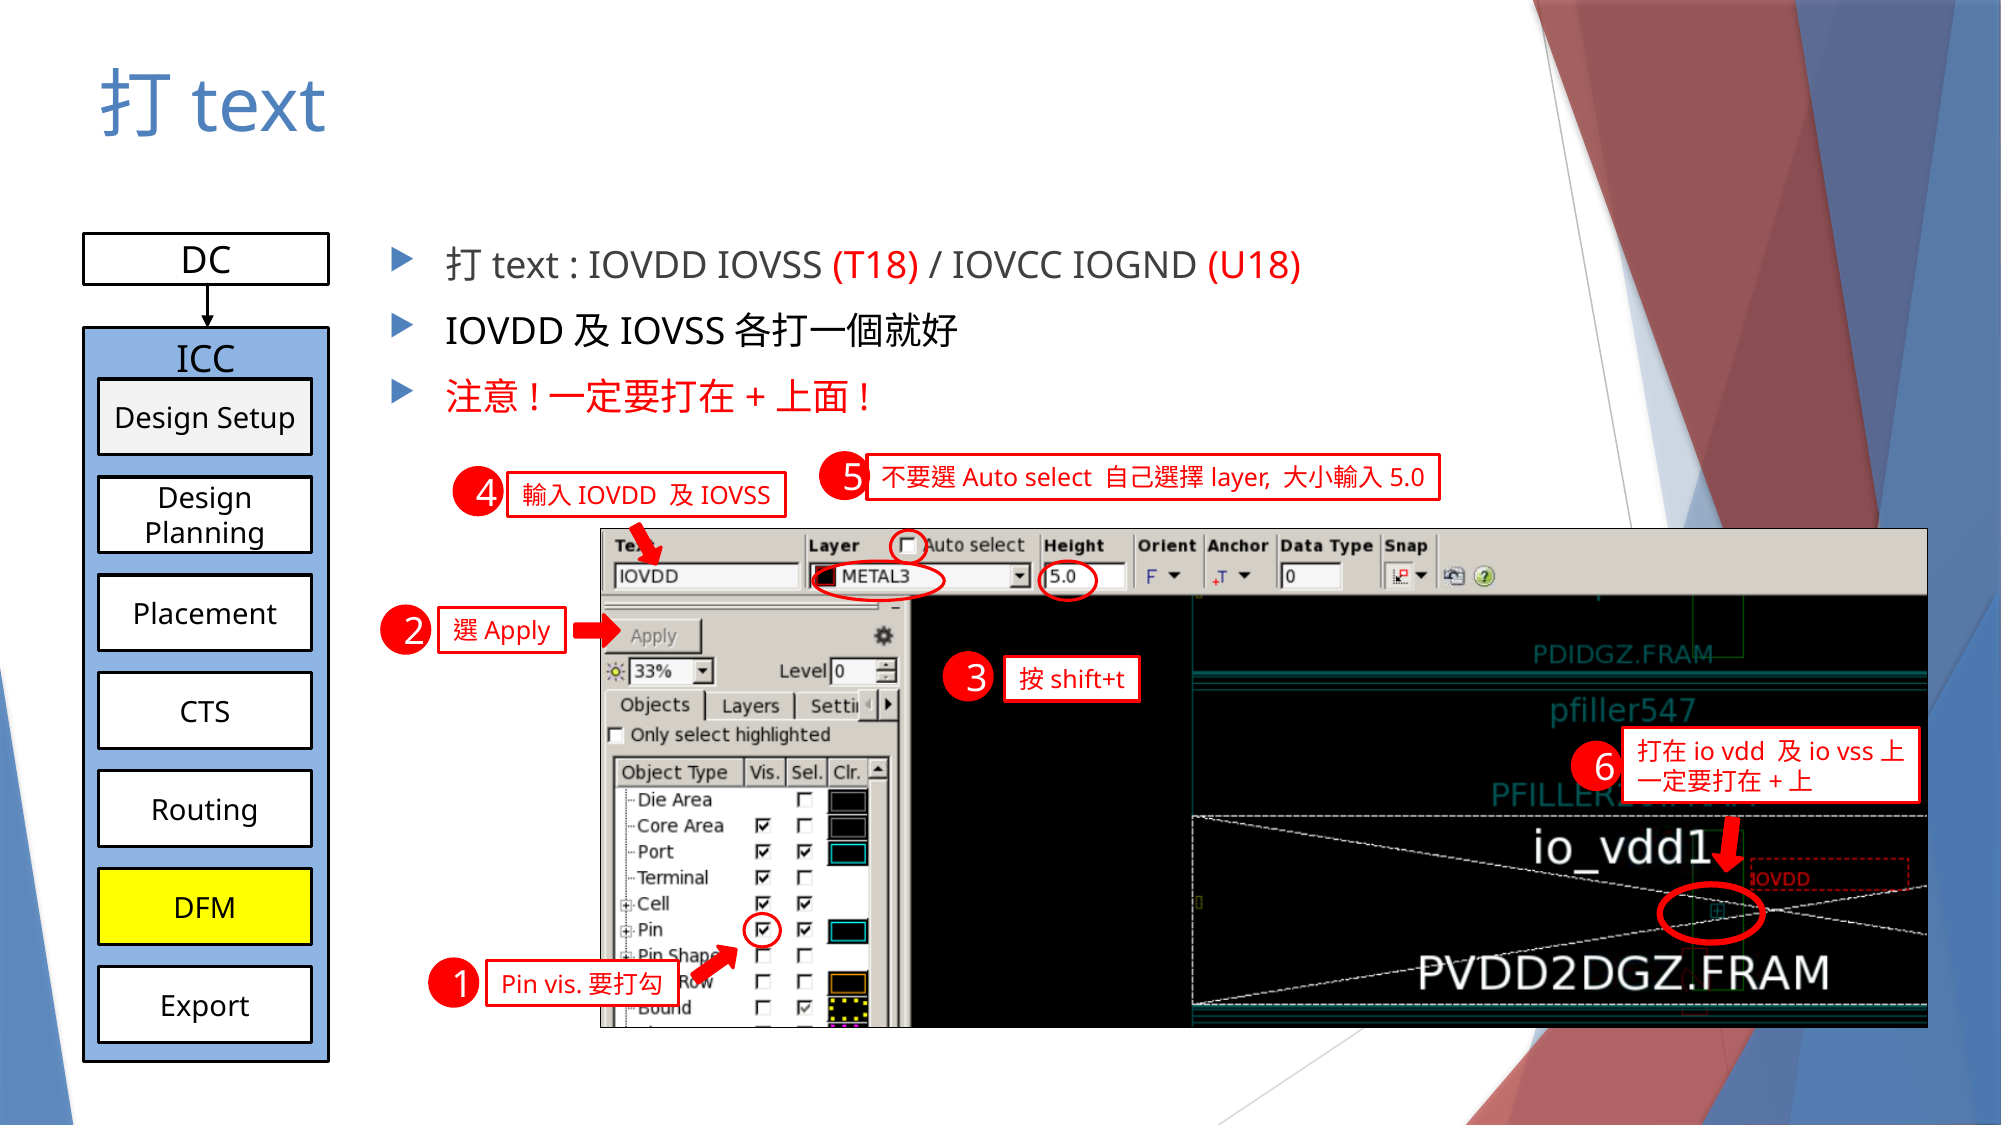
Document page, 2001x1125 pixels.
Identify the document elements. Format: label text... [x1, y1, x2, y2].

text_box Design Planning [97, 475, 313, 554]
list 打text : IOVDD IOVSS (T18) / IOVCC IOGND (U18) IOVDD及IOVSS各打一個就好 注意!一定要打在+上面! [374, 233, 1522, 440]
text_box Routing [97, 769, 313, 848]
text_box [82, 326, 330, 1063]
title 打text [83, 48, 1765, 165]
text_box ICC [161, 327, 251, 387]
text_box DC [82, 232, 330, 286]
text_box Design Setup [97, 377, 313, 456]
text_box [381, 452, 1929, 1028]
text_box Export [97, 965, 313, 1044]
text_box DFM [97, 867, 313, 946]
text_box Placement [97, 573, 313, 652]
text_box CTS [97, 671, 313, 750]
